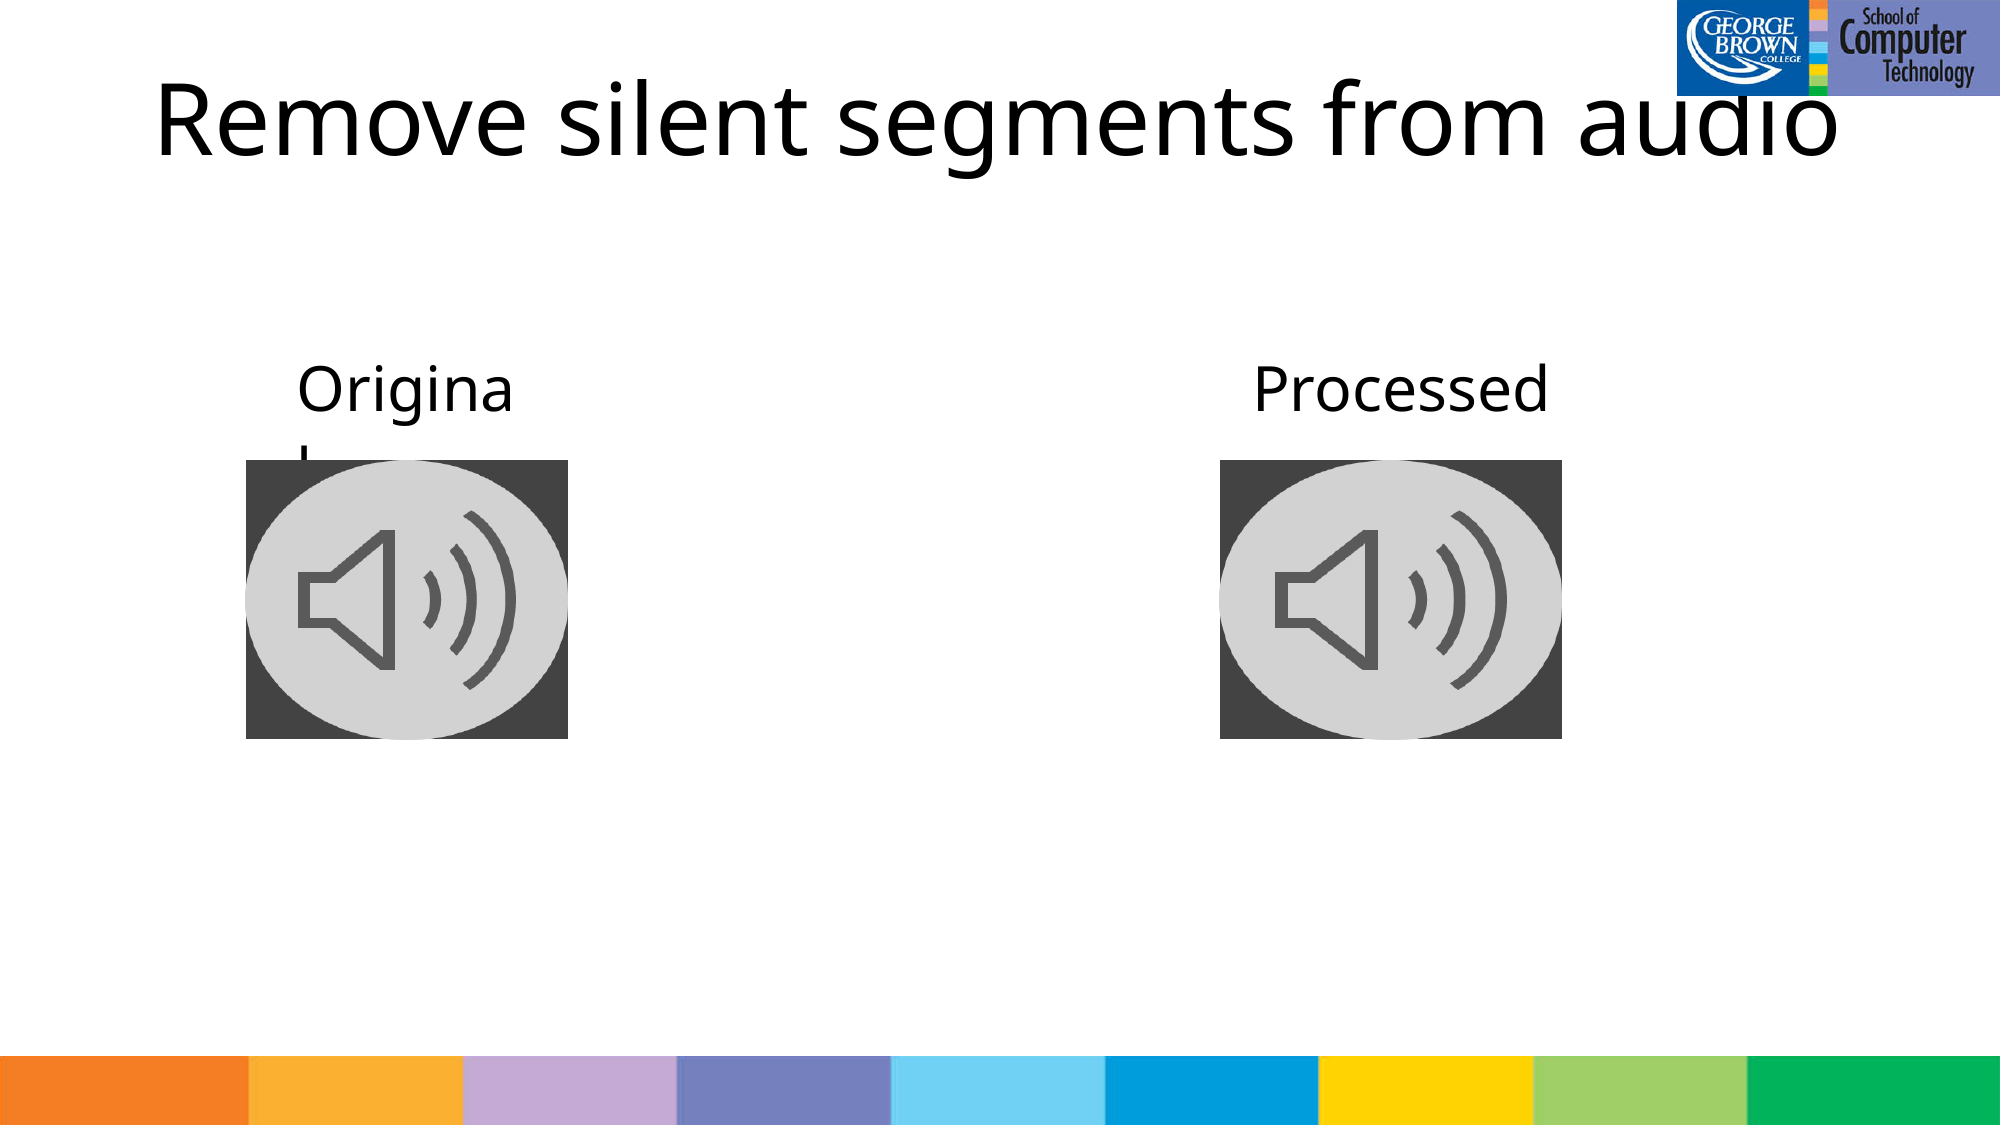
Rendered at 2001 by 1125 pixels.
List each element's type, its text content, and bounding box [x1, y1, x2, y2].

title Remove silent segments from audio [137, 13, 1863, 232]
picture [244, 459, 569, 741]
picture [0, 1056, 1105, 1125]
picture [1218, 459, 1563, 741]
picture [1677, 0, 2000, 96]
text_box Original [281, 333, 532, 459]
picture [1318, 1056, 2000, 1125]
text_box Processed [1237, 333, 1601, 431]
